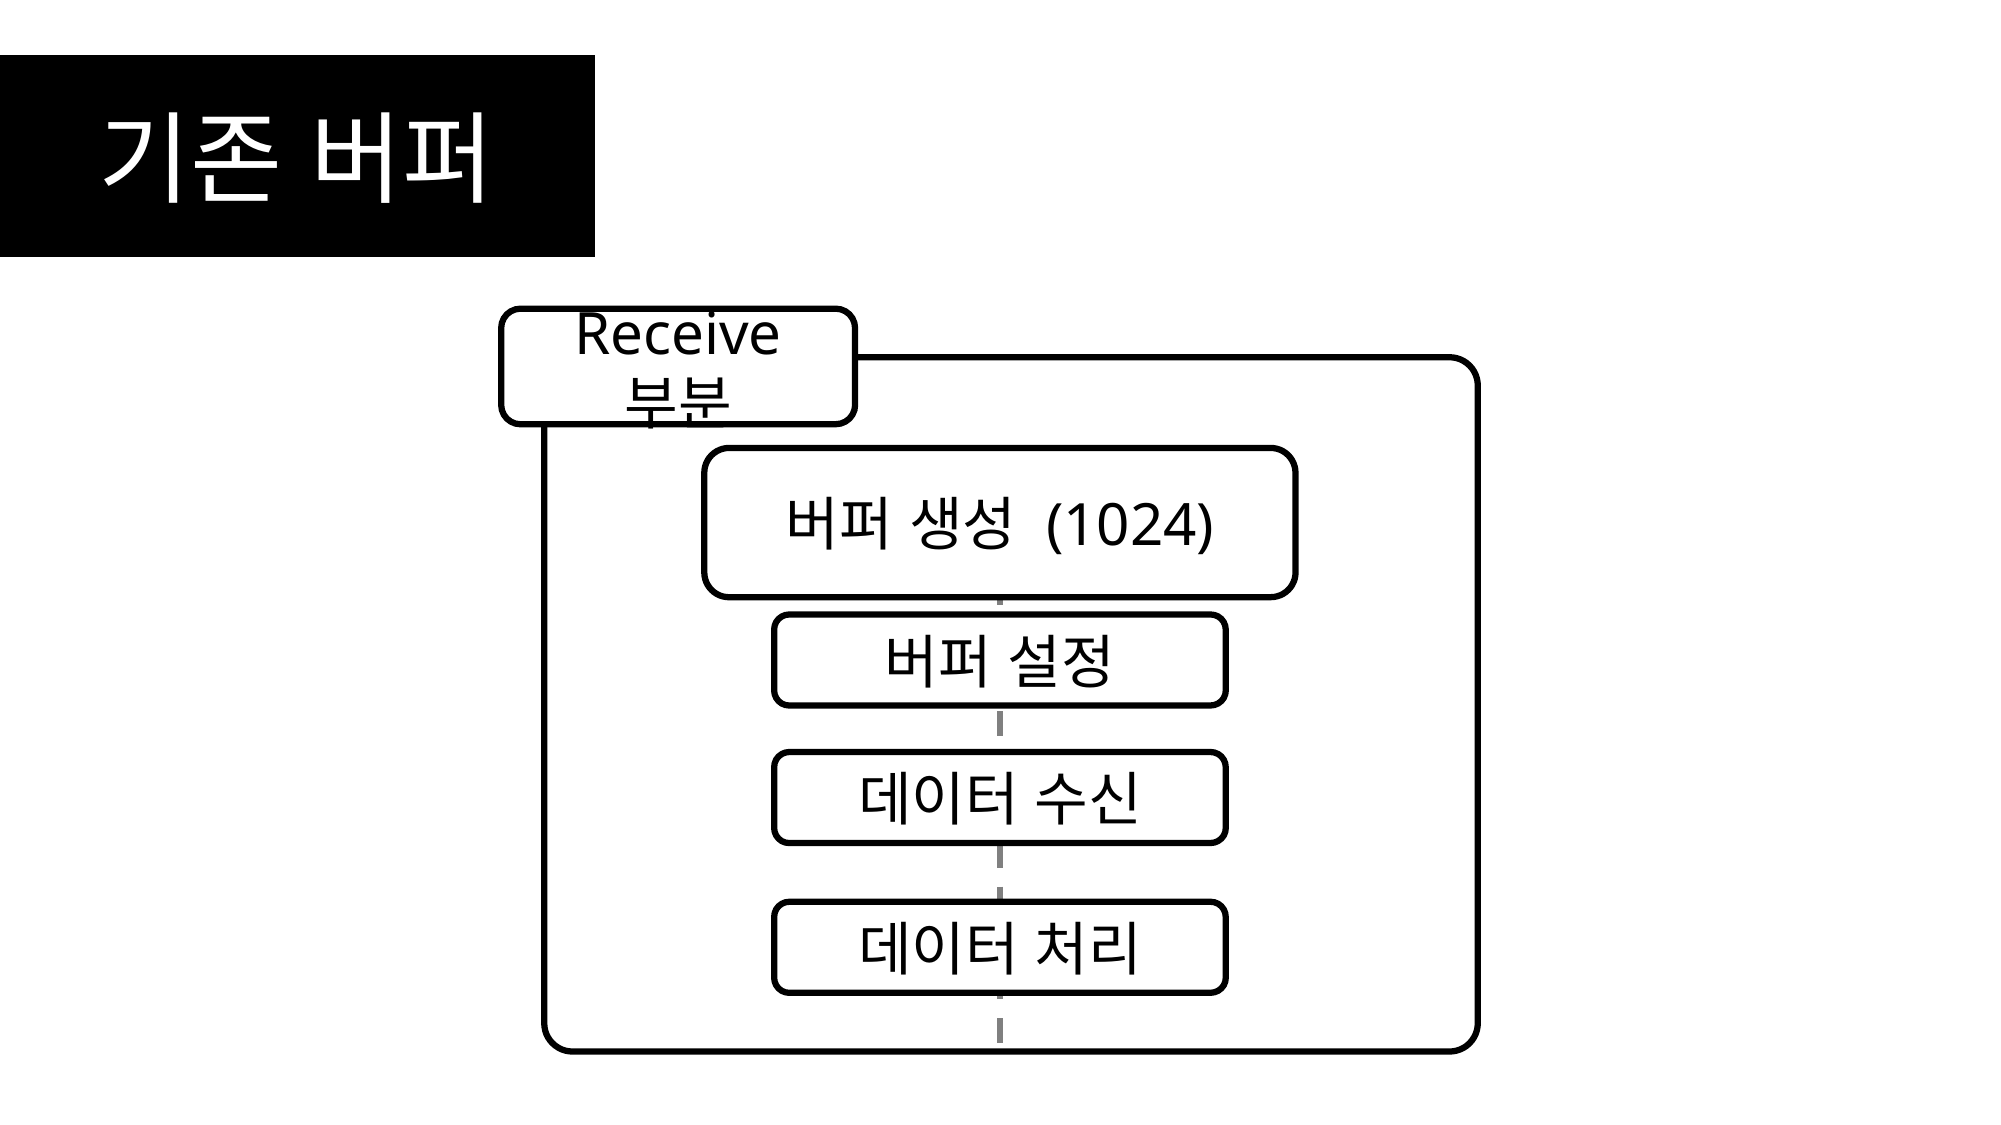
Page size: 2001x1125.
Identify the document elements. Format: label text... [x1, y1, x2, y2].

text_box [501, 308, 1478, 1052]
text_box 기존 버퍼 [0, 55, 595, 257]
